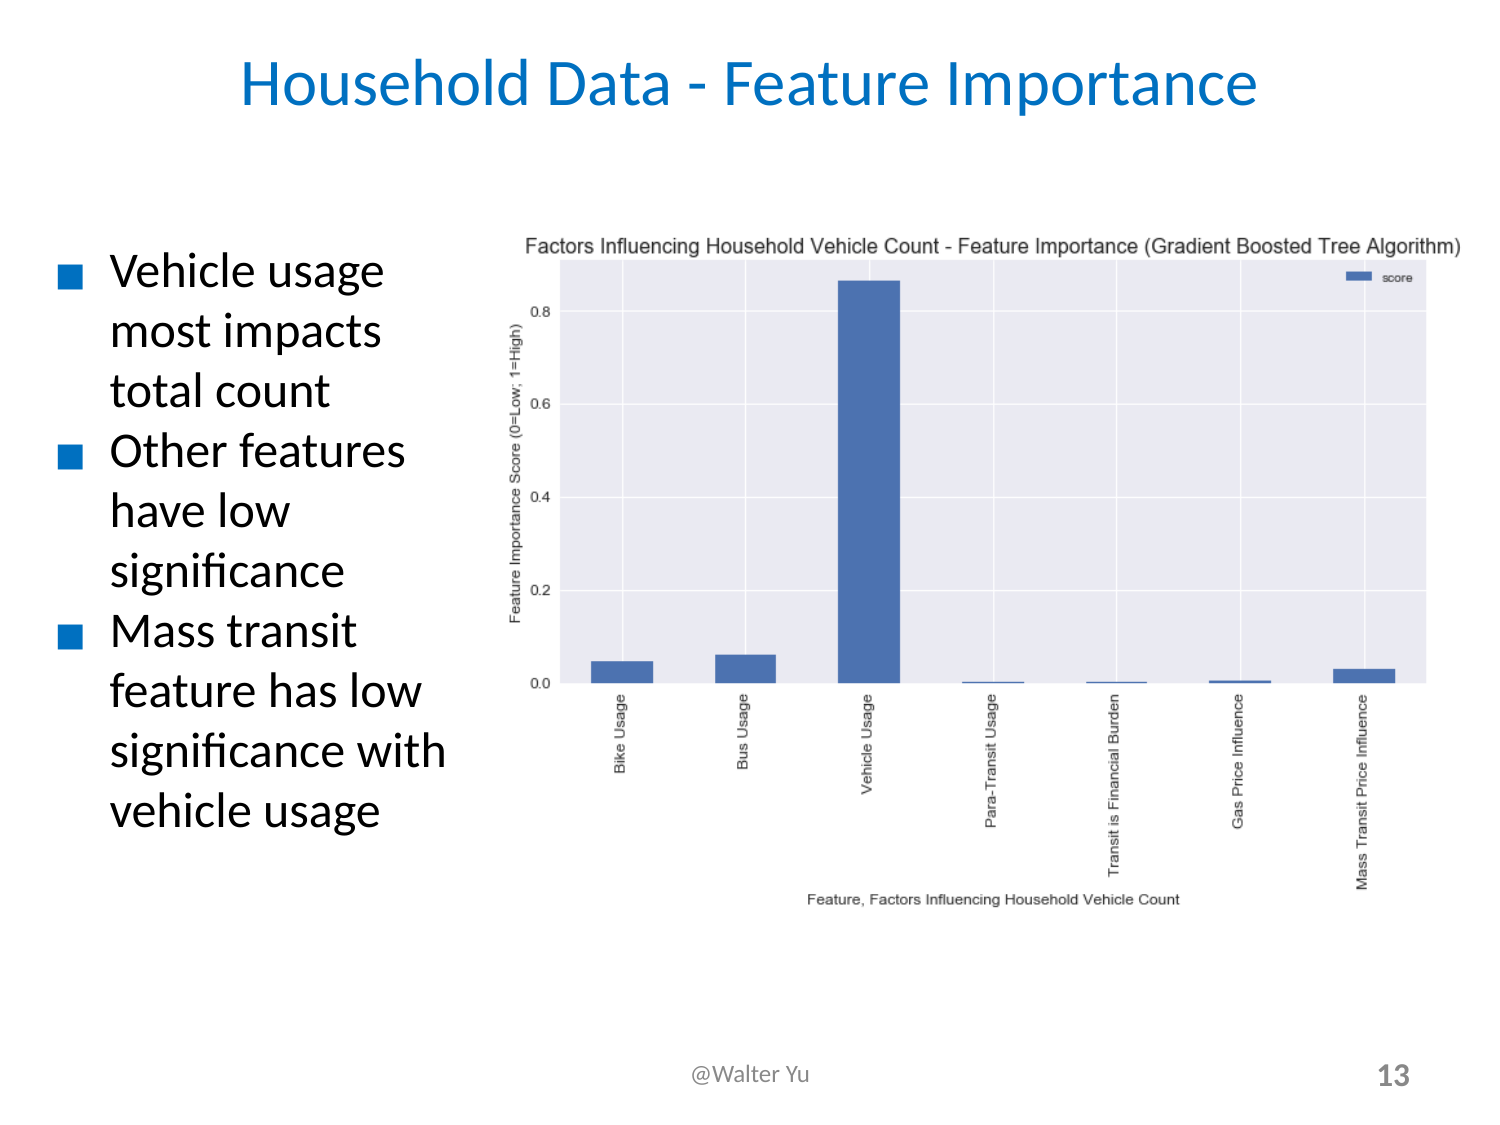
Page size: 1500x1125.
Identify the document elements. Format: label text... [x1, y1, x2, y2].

footer @Walter Yu [512, 1042, 988, 1103]
list Vehicle usage most impacts total count Other features have low significance Mass transit feature has low significance with vehicle usage [38, 229, 478, 867]
picture [502, 229, 1470, 915]
title Household Data - Feature Importance [75, 19, 1425, 138]
slide_number ‹#› [1074, 1042, 1425, 1103]
